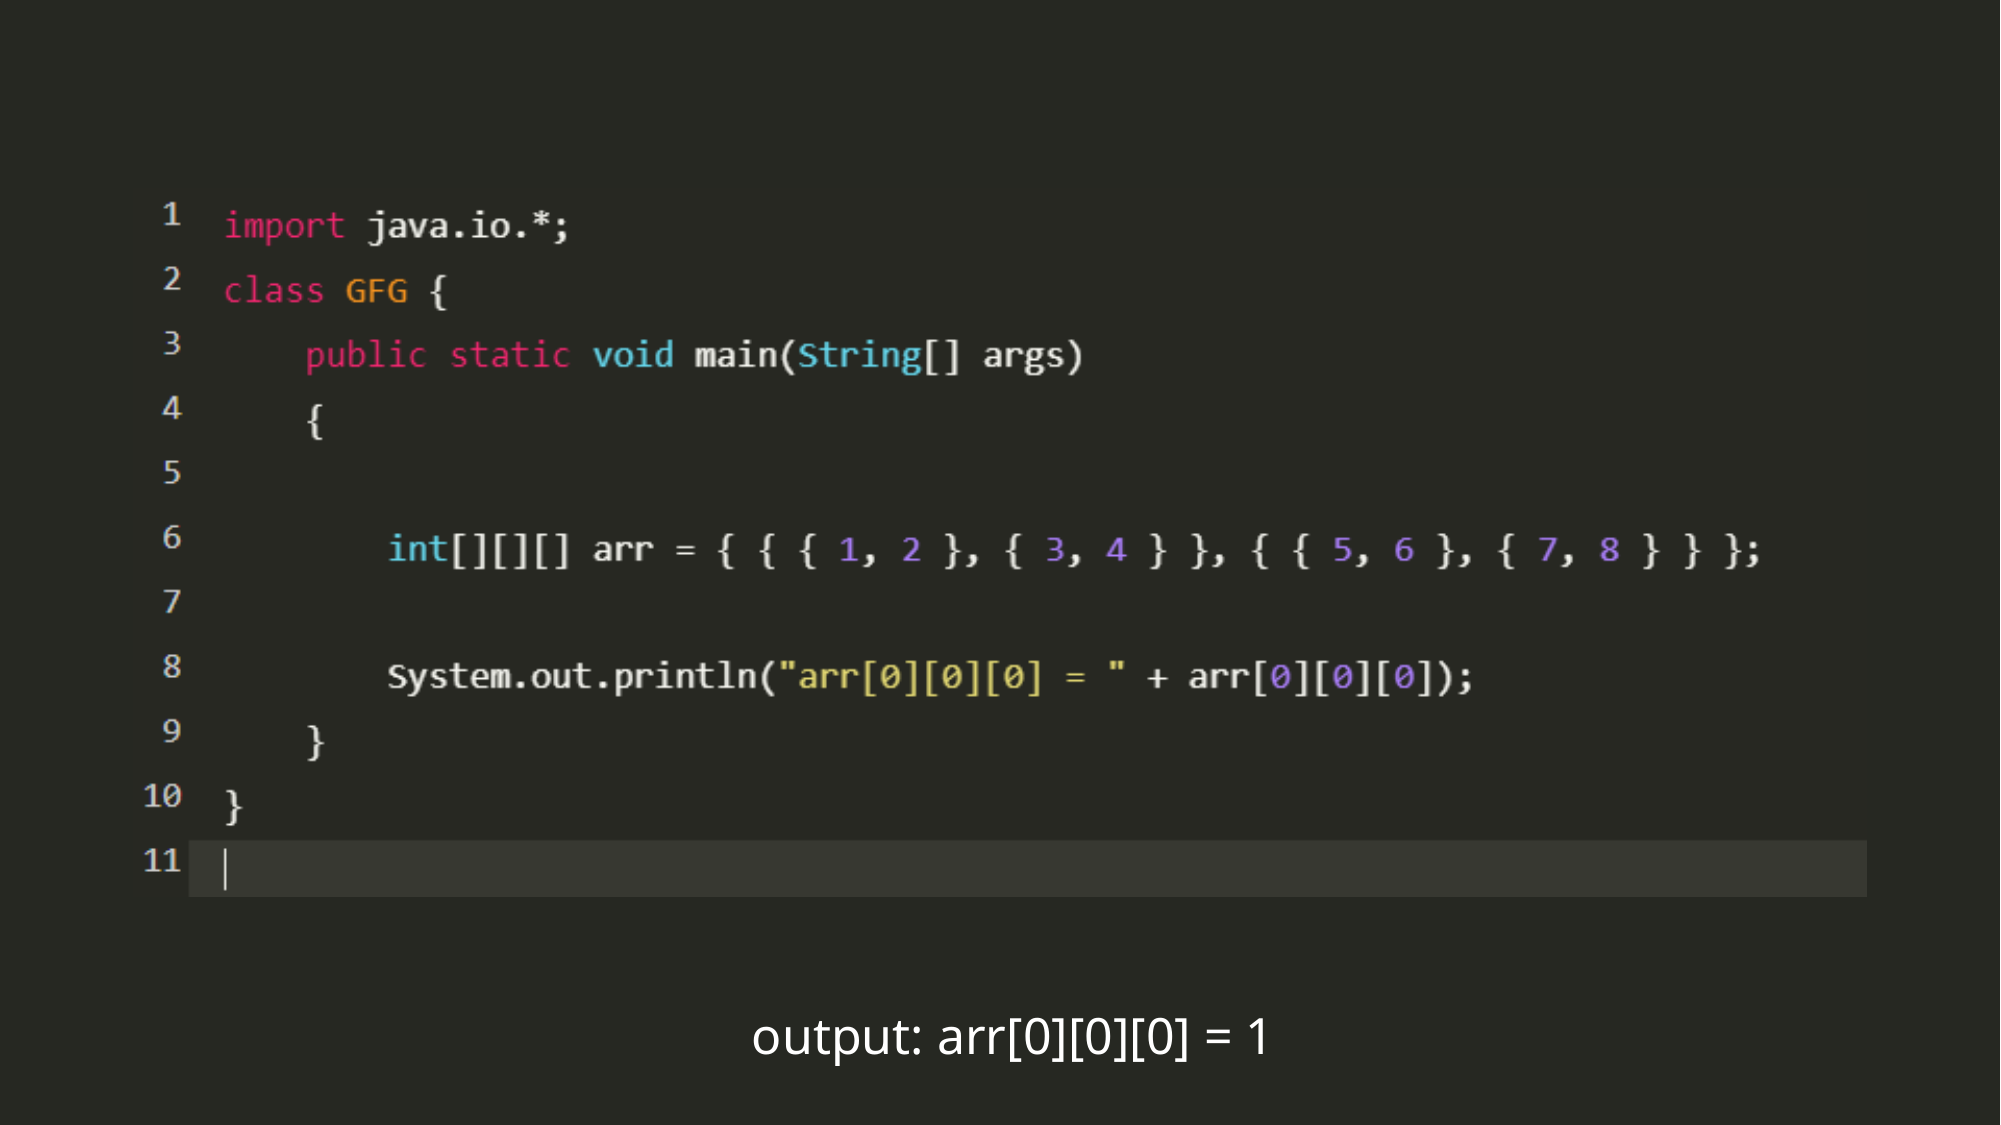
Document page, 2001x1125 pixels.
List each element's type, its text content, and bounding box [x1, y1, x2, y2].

picture [132, 187, 1868, 897]
text_box output: arr[0][0][0] = 1 [731, 984, 1624, 1085]
